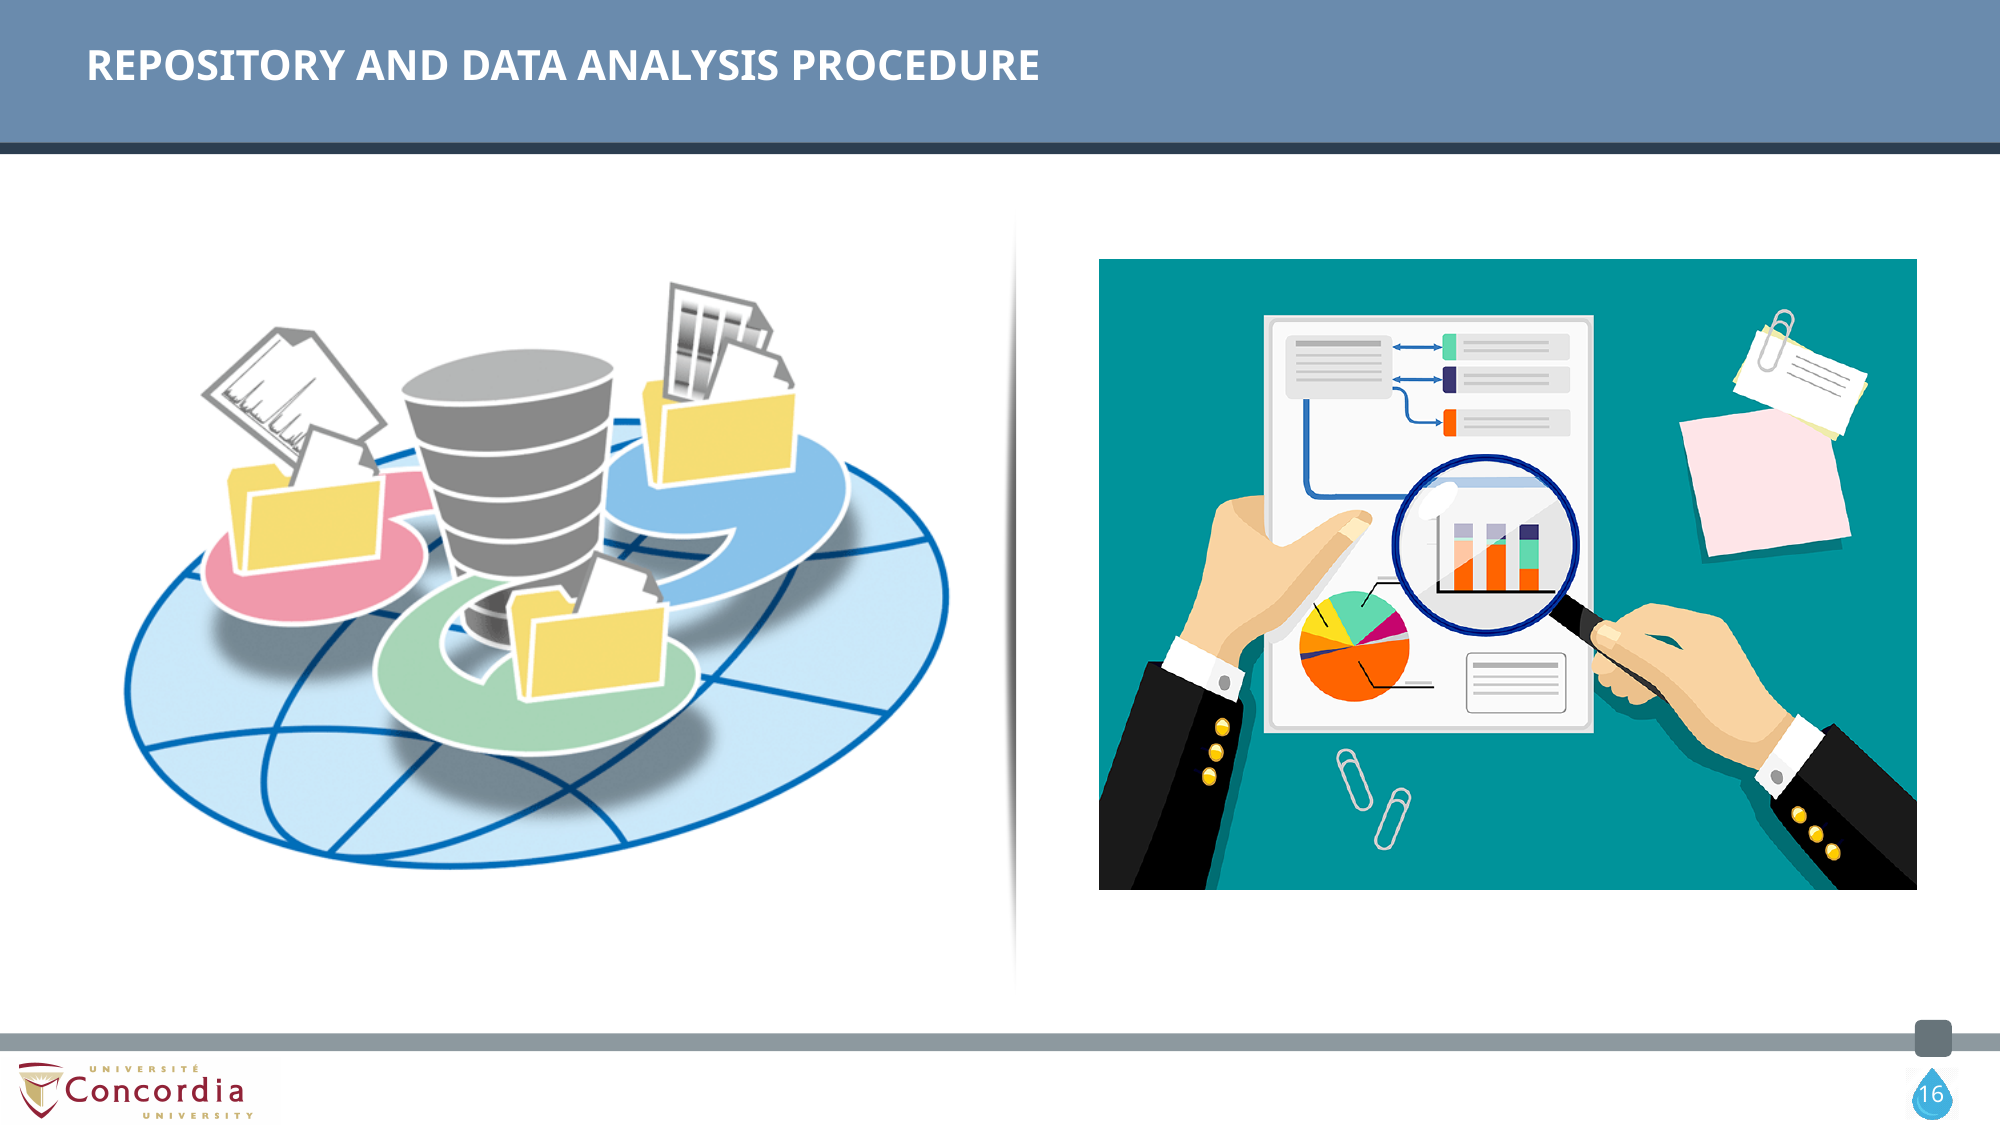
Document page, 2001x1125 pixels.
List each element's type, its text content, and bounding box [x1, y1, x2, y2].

slide_number 16 [1885, 1062, 1978, 1125]
picture [1099, 259, 1917, 890]
title REPOSITORY AND DATA ANALYSIS PROCEDURE [70, 2, 1932, 133]
picture [1002, 165, 1017, 1029]
picture [1, 1057, 281, 1125]
picture [98, 267, 969, 883]
